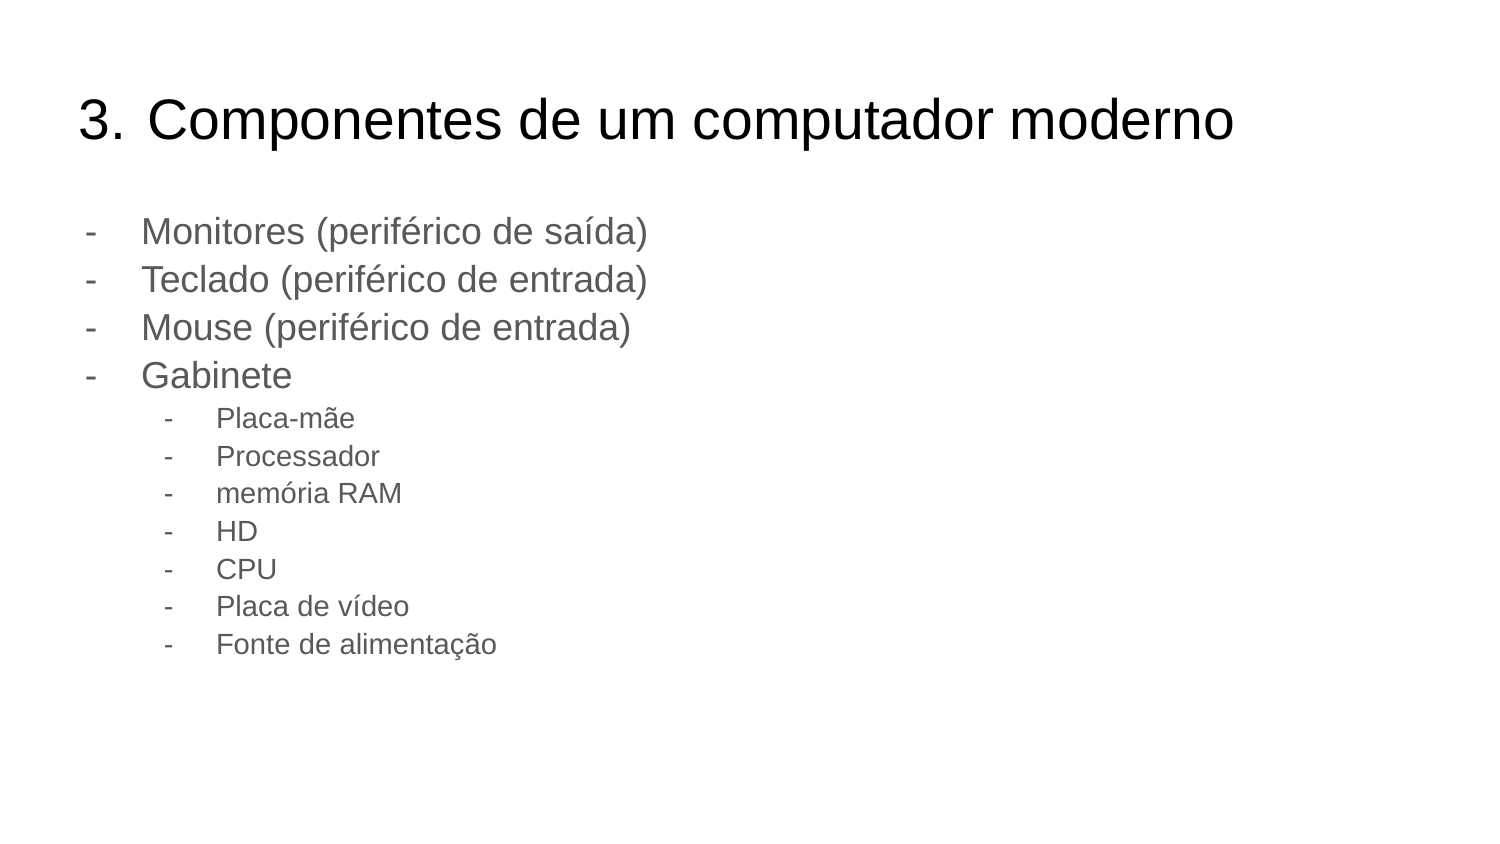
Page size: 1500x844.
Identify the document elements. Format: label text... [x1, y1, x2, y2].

list Monitores (periférico de saída) Teclado (periférico de entrada) Mouse (periférico de entrada) Gabinete Placa-mãe Processador memória RAM HD CPU Placa de vídeo Fonte de alimentação [51, 189, 665, 750]
title Componentes de um computador moderno [51, 72, 1449, 167]
